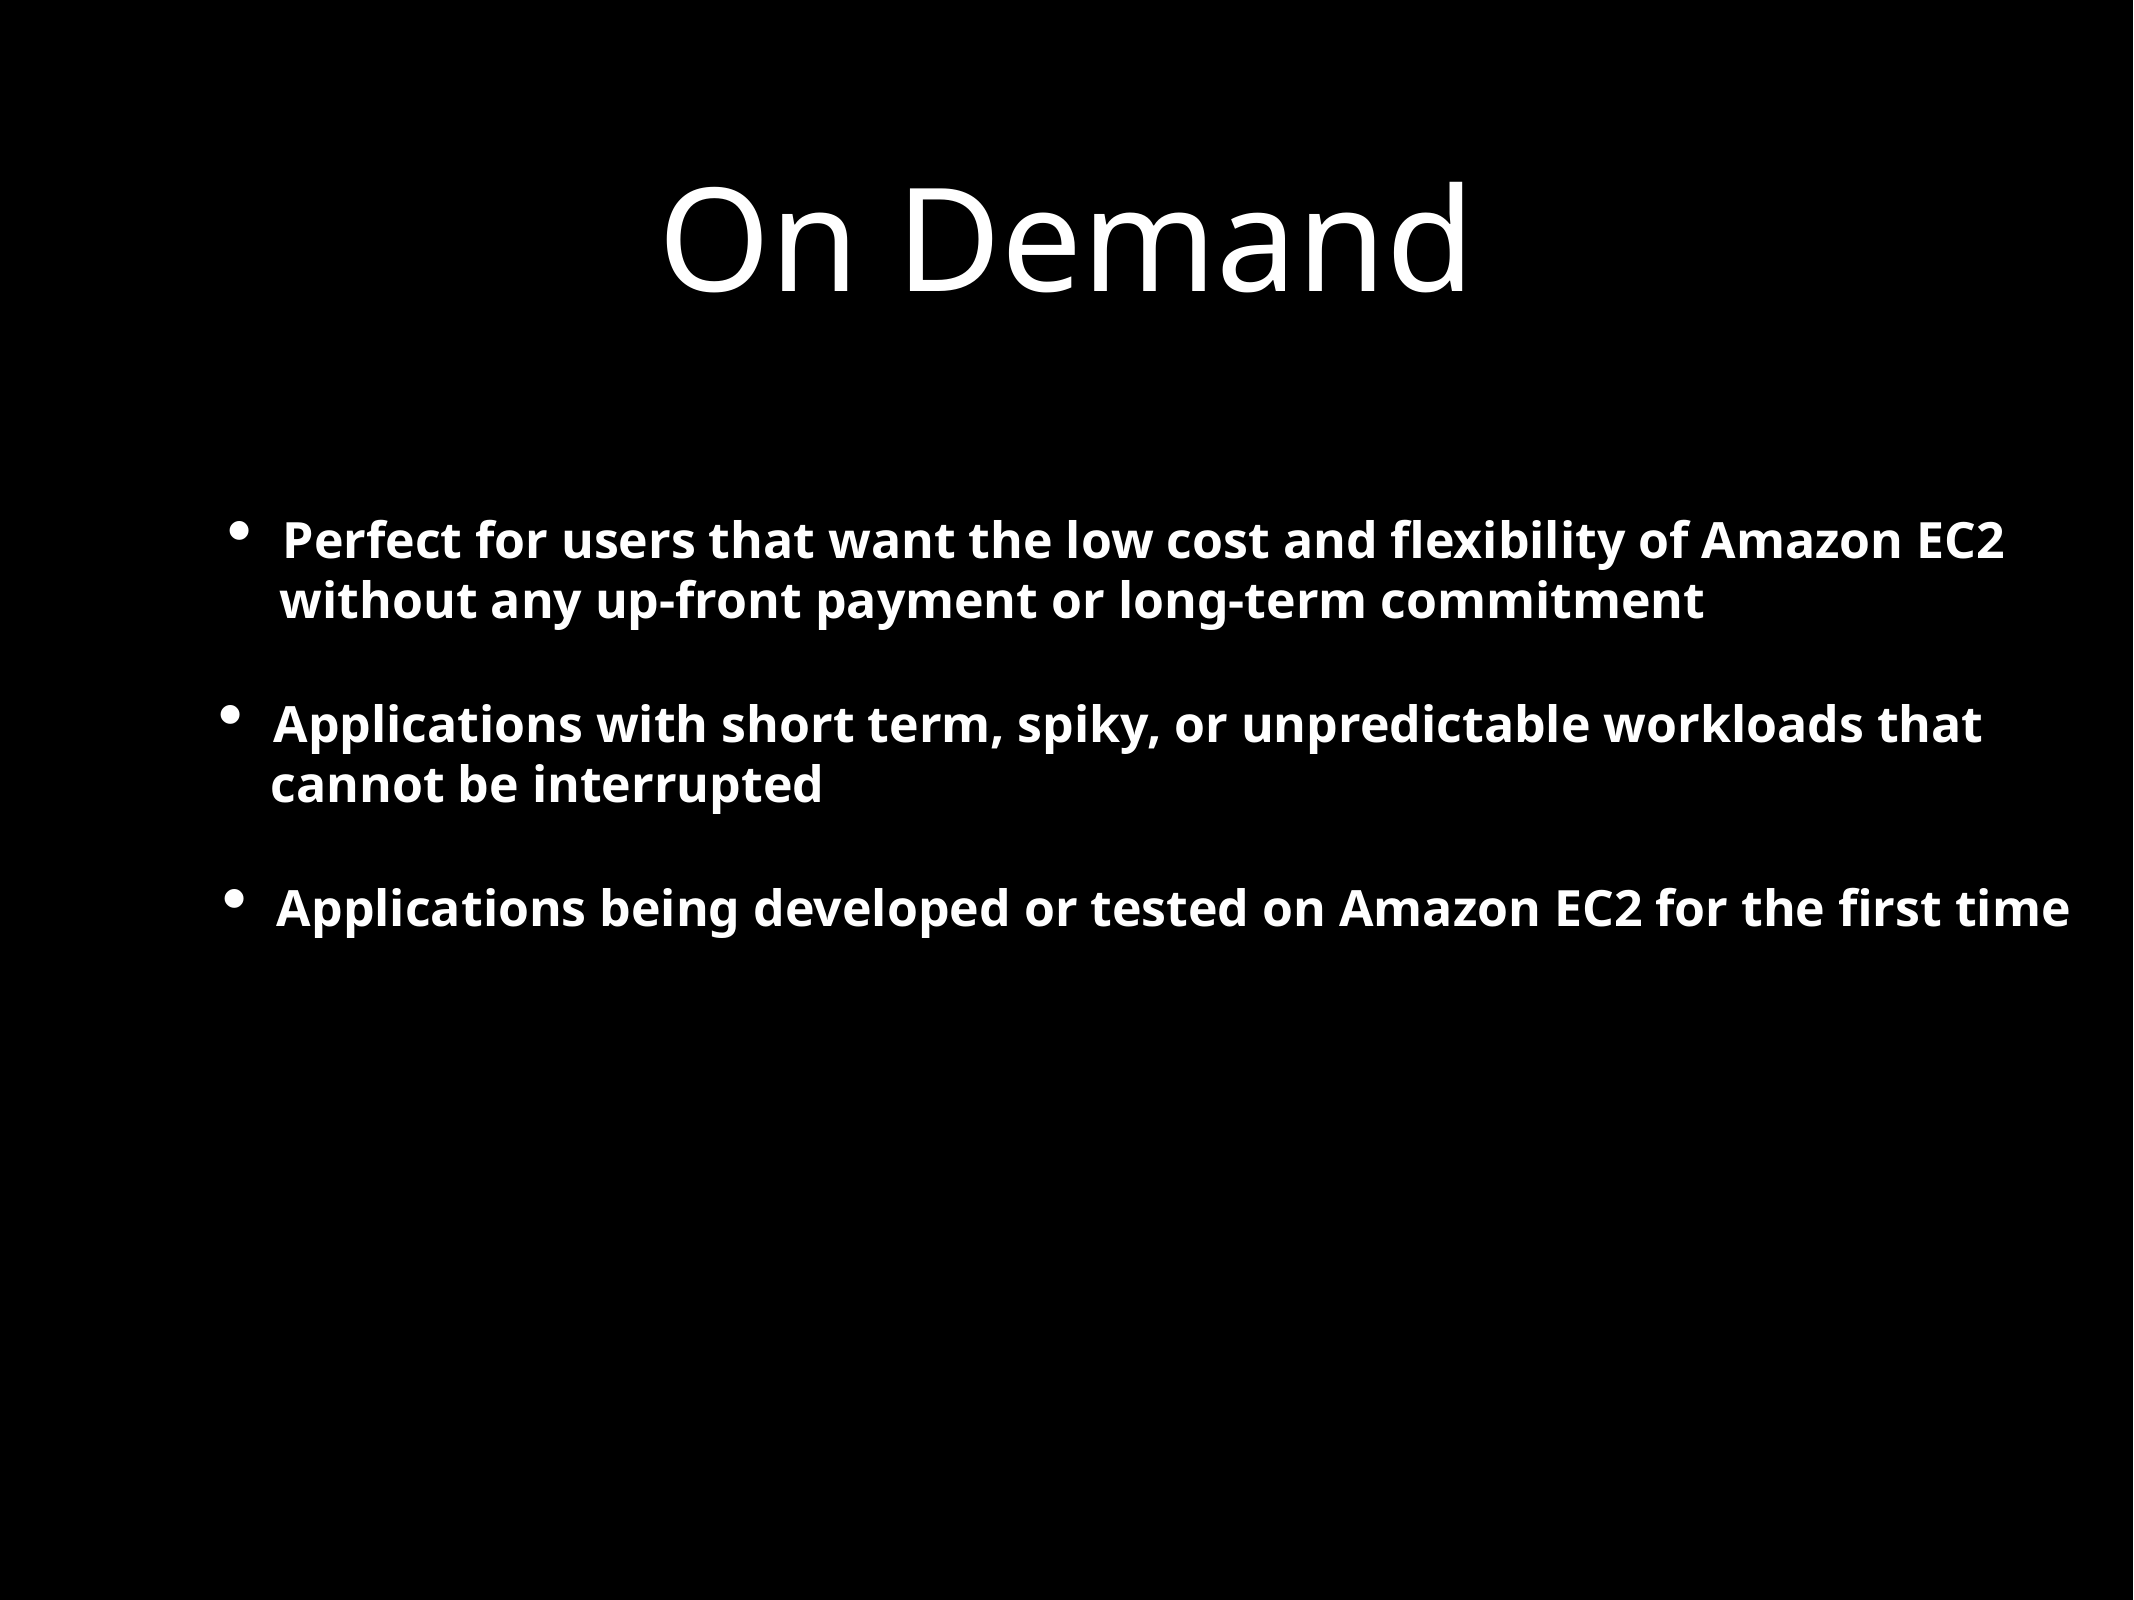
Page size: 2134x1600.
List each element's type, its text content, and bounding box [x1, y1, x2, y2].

text_box Applications being developed or tested on Amazon EC2 for the first time [213, 868, 2080, 946]
text_box Perfect for users that want the low cost and flexibility of Amazon EC2 without any up-front payment or long-term commitment [219, 500, 2014, 638]
title On Demand [207, 0, 1926, 330]
text_box Applications with short term, spiky, or unpredictable workloads that cannot be interrupted [210, 684, 1993, 822]
